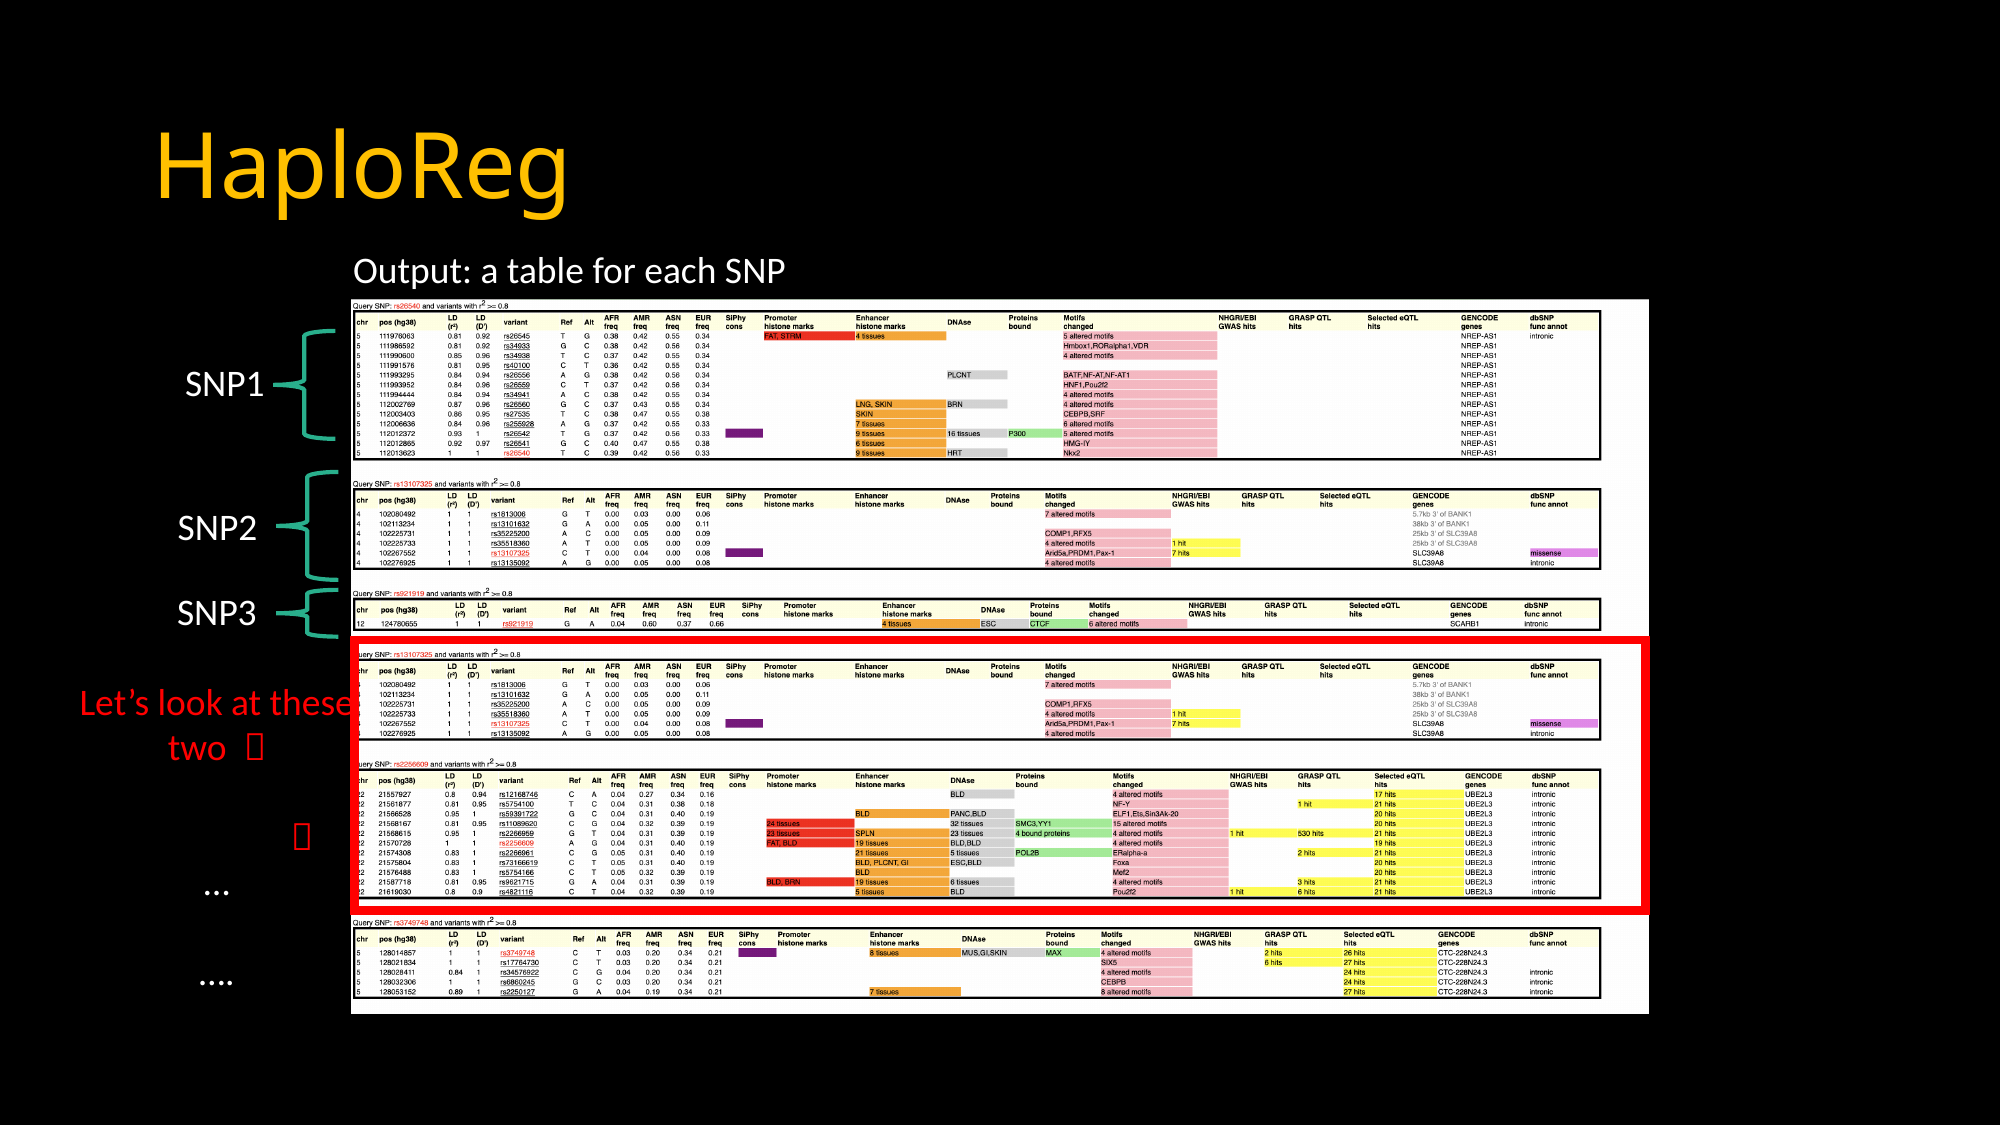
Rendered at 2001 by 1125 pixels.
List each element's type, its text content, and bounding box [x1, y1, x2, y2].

title HaploReg [137, 59, 1863, 278]
text_box SNP2 [162, 495, 273, 556]
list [351, 299, 1649, 1014]
text_box [276, 589, 339, 638]
text_box SNP3 Let’s look at these two   … …. [60, 580, 351, 1001]
text_box [273, 330, 336, 440]
text_box [276, 471, 339, 581]
text_box Output: a table for each SNP [338, 238, 801, 299]
text_box SNP1 [170, 352, 282, 412]
